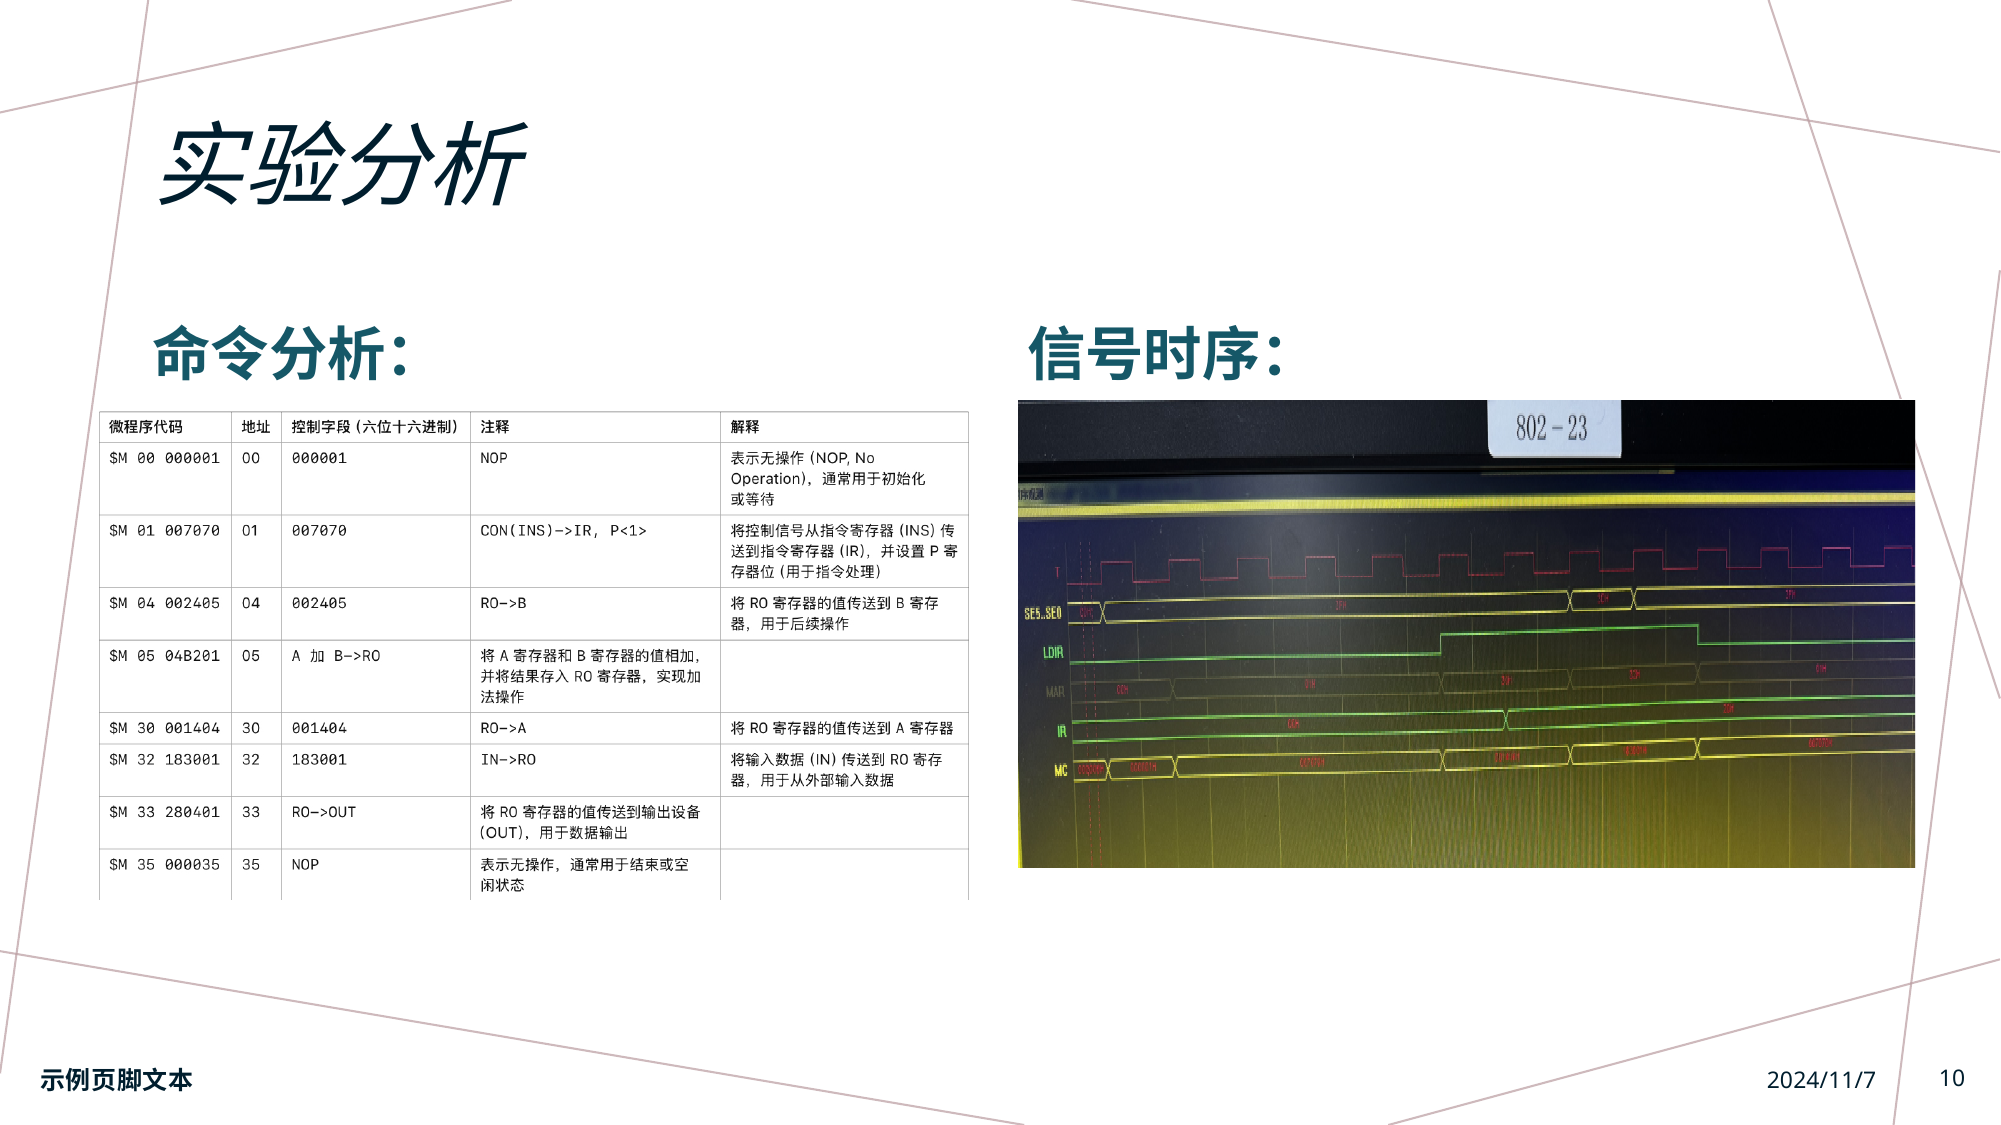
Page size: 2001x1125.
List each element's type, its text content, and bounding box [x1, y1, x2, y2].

title 实验分析 [137, 59, 1863, 278]
list 命令分析： [137, 284, 984, 420]
picture [98, 399, 969, 900]
list 信号时序： [1012, 284, 1863, 399]
picture [1012, 399, 1916, 868]
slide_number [1203, 1049, 1892, 1110]
slide_number 10 [1903, 1049, 1981, 1110]
footer 示例页脚文本 [25, 1049, 764, 1110]
